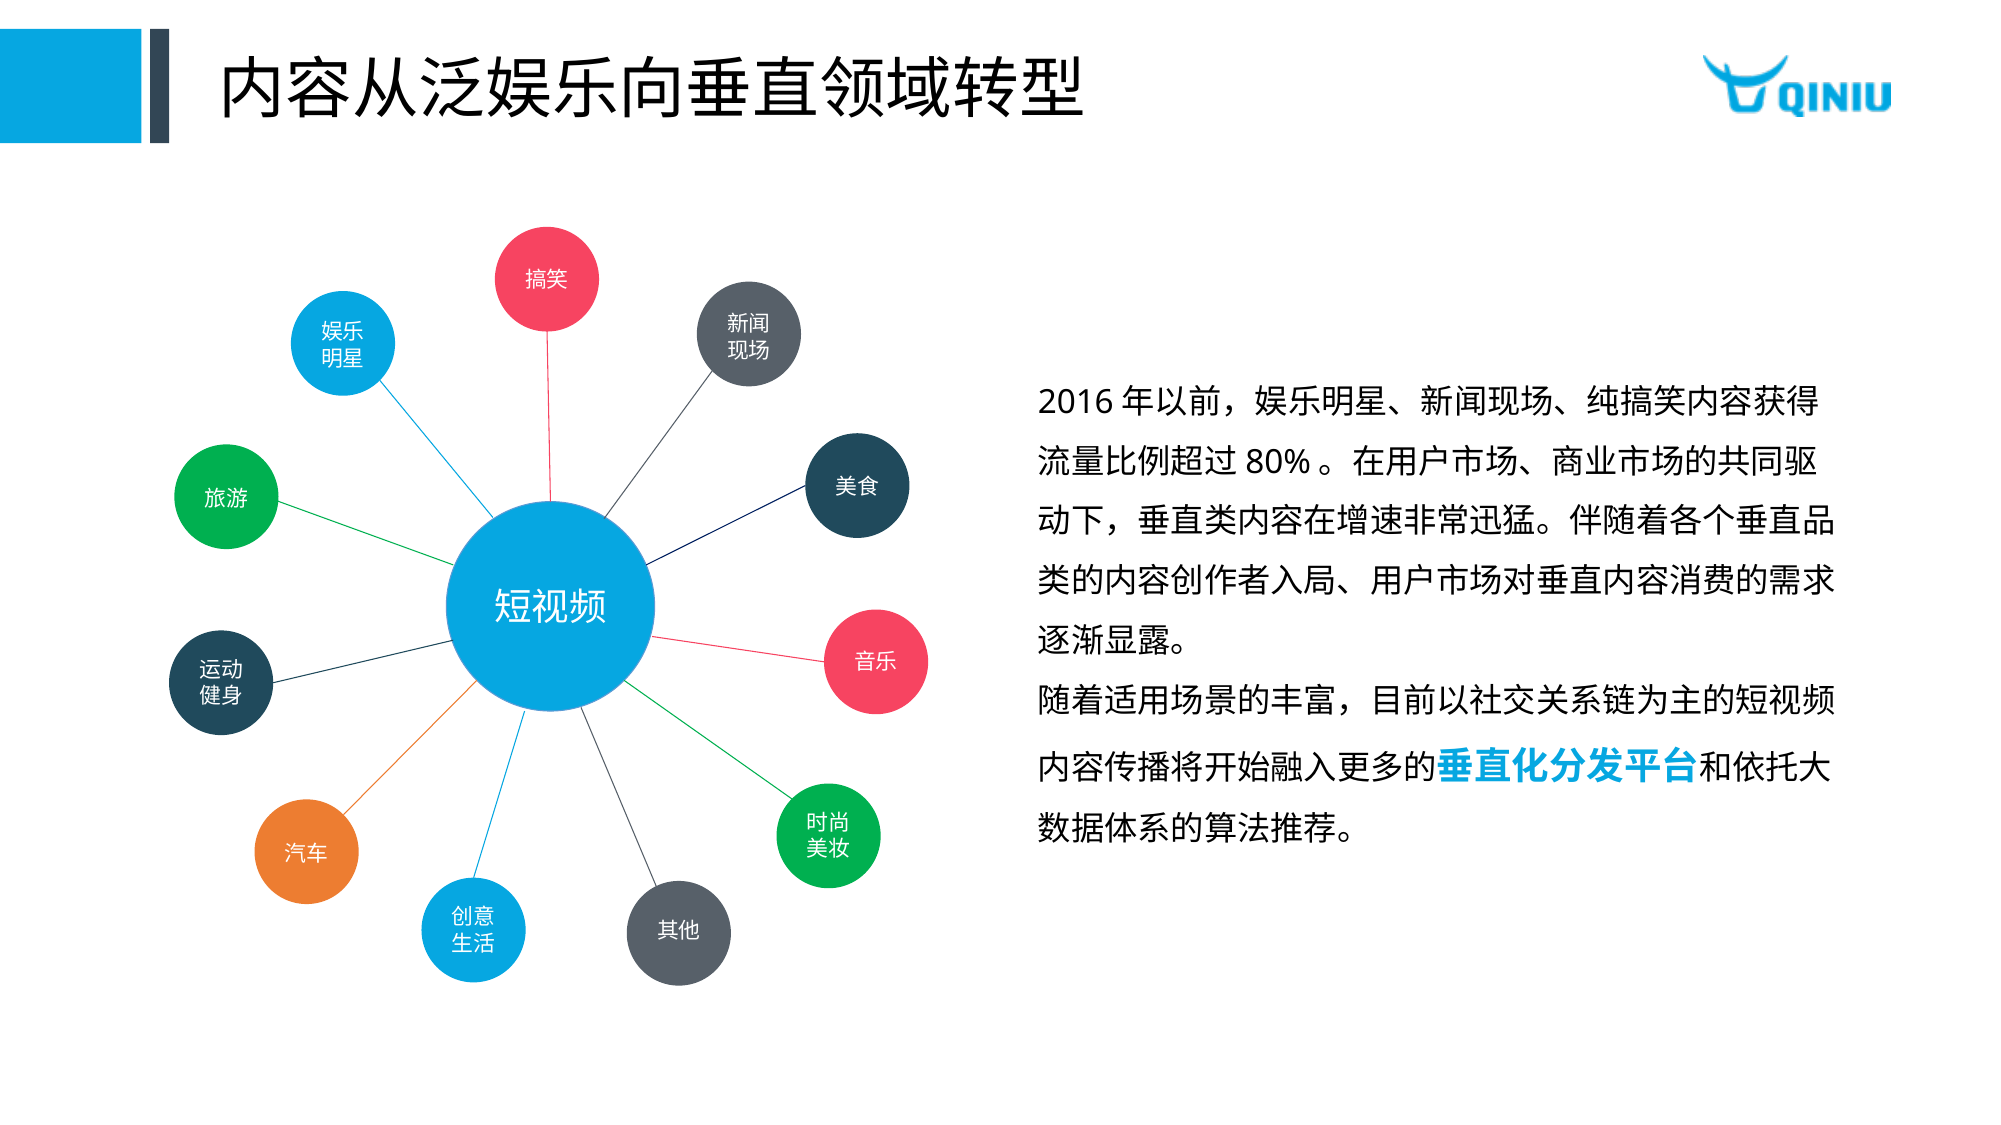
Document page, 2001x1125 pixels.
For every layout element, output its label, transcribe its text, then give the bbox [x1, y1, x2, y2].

text_box [149, 28, 170, 144]
picture [1703, 55, 1891, 117]
text_box [0, 28, 142, 144]
picture [1787, 88, 1796, 107]
text_box 内容从泛娱乐向垂直领域转型 [207, 39, 1302, 132]
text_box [169, 226, 929, 986]
text_box 2016年以前，娱乐明星、新闻现场、纯搞笑内容获得流量比例超过80%。在用户市场、商业市场的共同驱动下，垂直类内容在增速非常迅猛。伴随着各个垂直品类的内容创作者入局、用户市场对垂直内容消费的需求逐渐显露。 随着适用场景的丰富，目前以社交关系链为主的短视频内容传播将开始融入更多的垂直化分发平台和依托大数据体系的算法推荐。 [1023, 352, 1863, 854]
